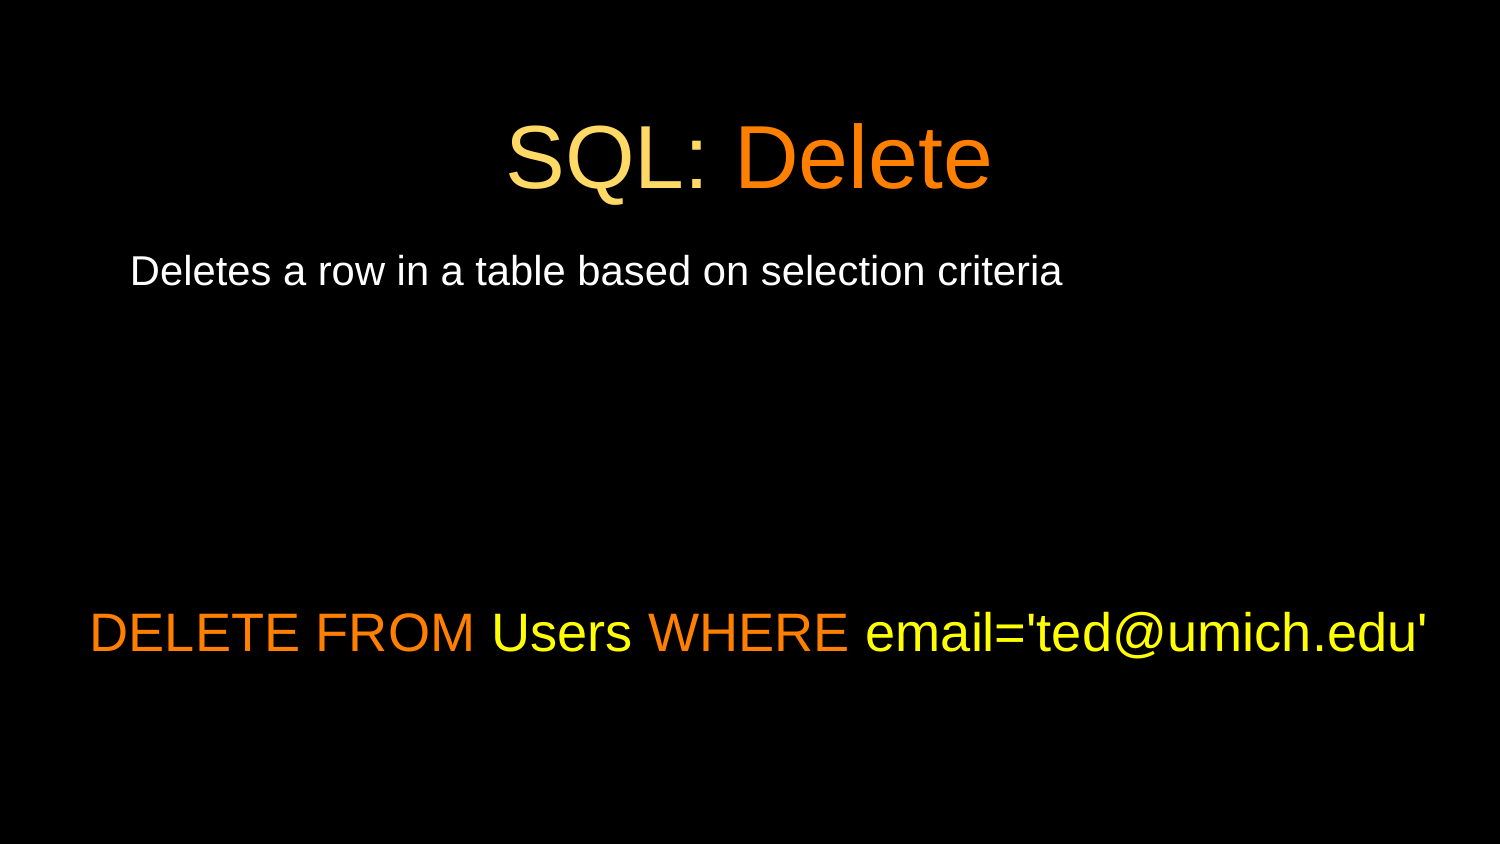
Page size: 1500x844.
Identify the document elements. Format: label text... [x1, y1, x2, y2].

text_box DELETE FROM Users WHERE email='ted@umich.edu' [55, 594, 1463, 666]
list Deletes a row in a table based on selection criteria [106, 240, 1393, 384]
title SQL: Delete [106, 71, 1393, 235]
